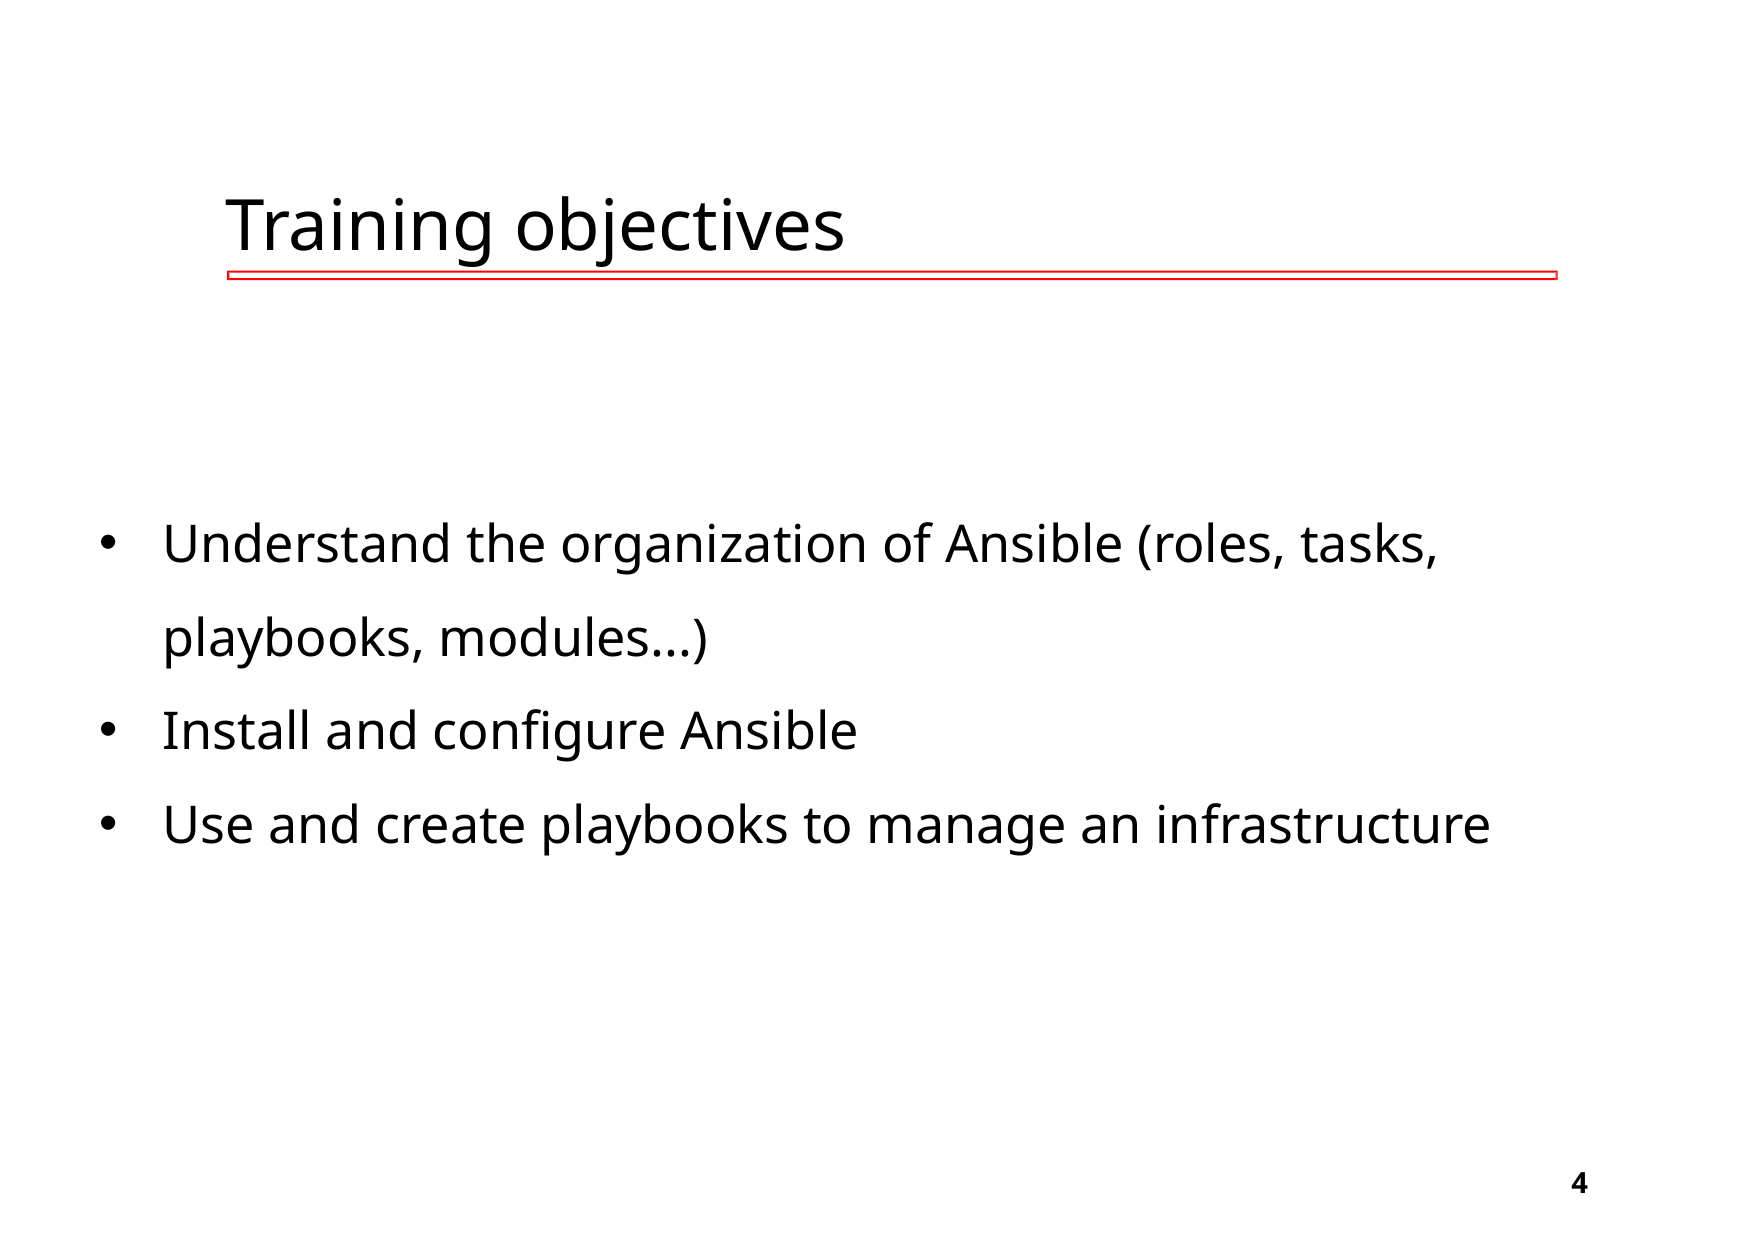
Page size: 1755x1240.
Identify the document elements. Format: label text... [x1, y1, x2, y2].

title Training objectives [225, 179, 1559, 387]
slide_number ‹#› [1567, 1164, 1715, 1240]
list Understand the organization of Ansible (roles, tasks, playbooks, modules...) Install and configure Ansible Use and create playbooks to manage an infrastructure [87, 479, 1715, 1184]
